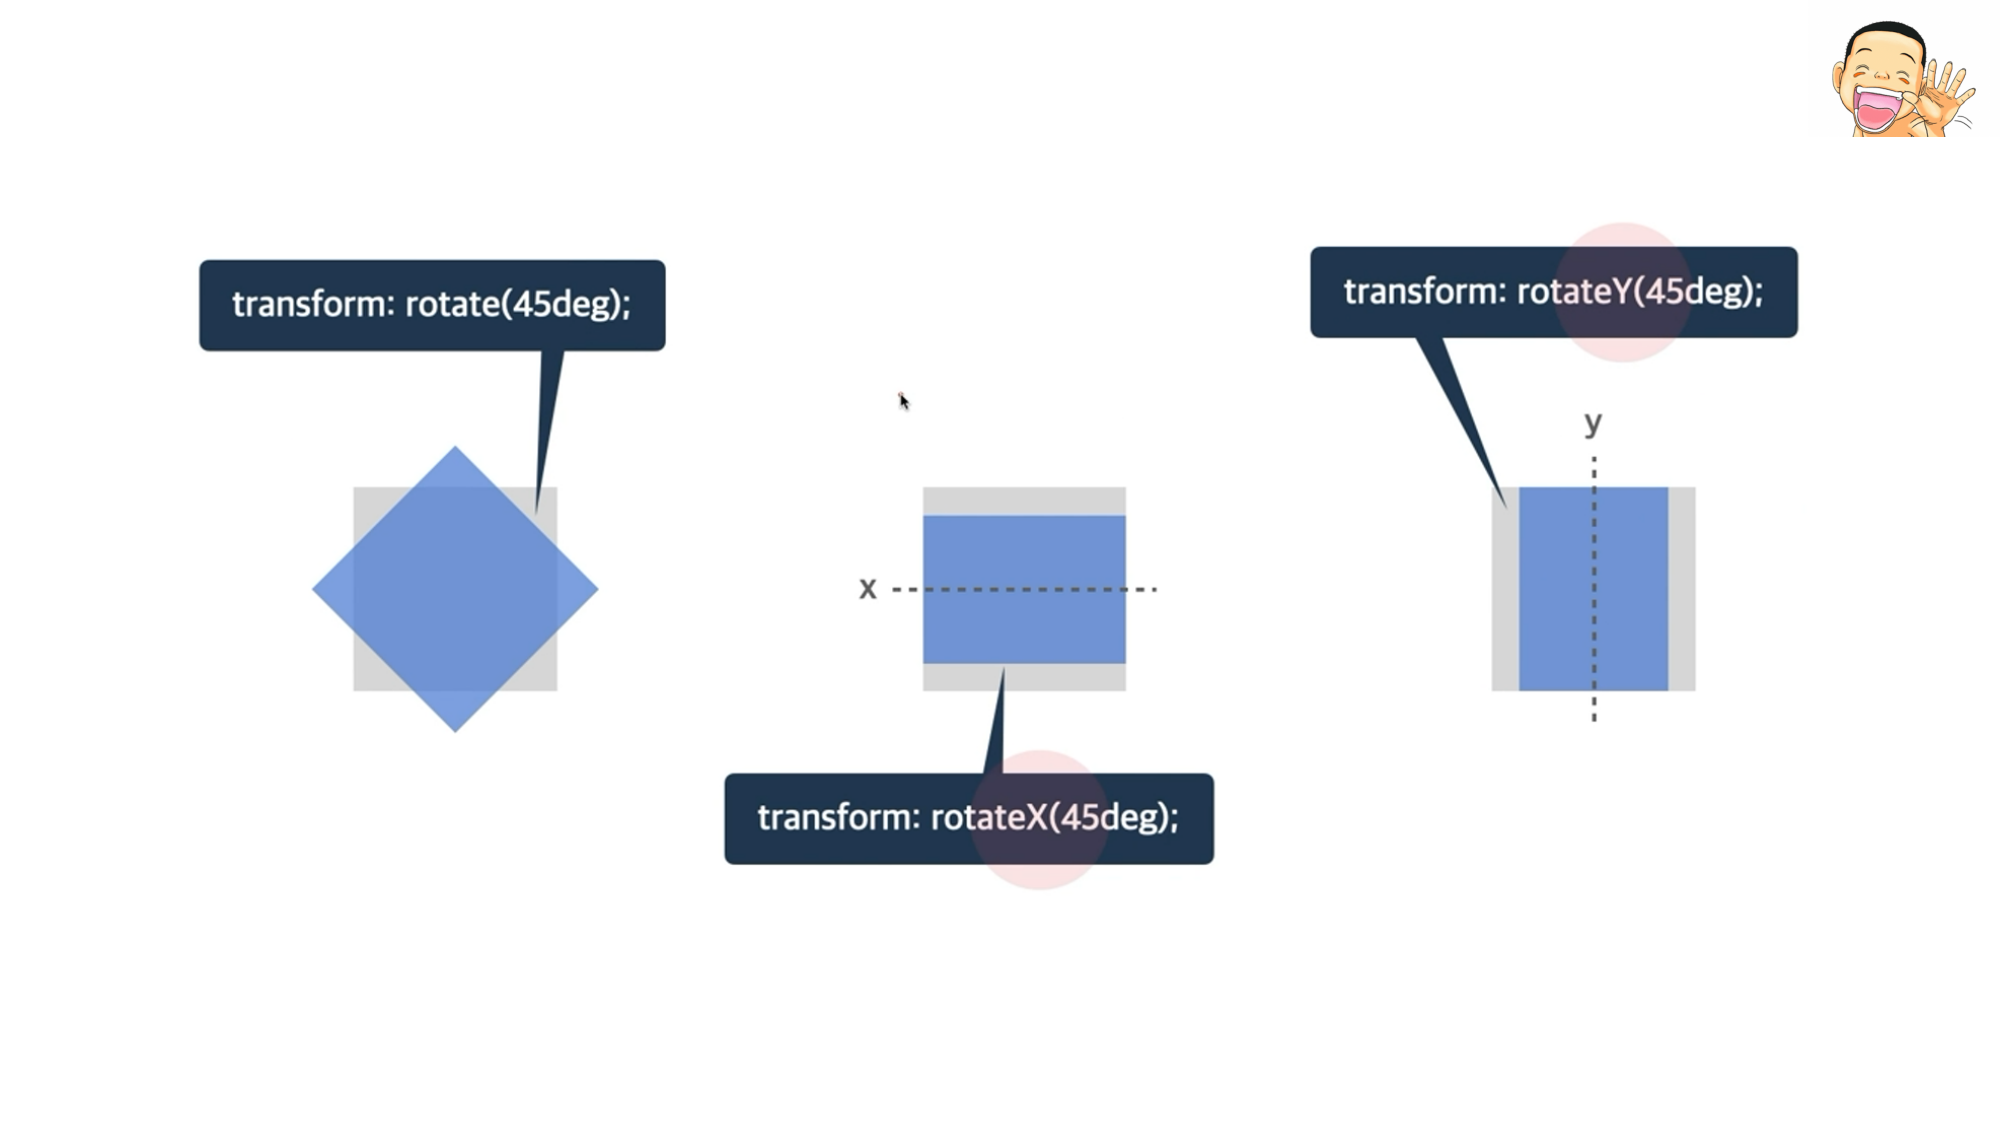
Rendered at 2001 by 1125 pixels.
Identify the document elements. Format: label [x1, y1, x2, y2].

picture [1808, 0, 2000, 137]
picture [154, 185, 1846, 940]
